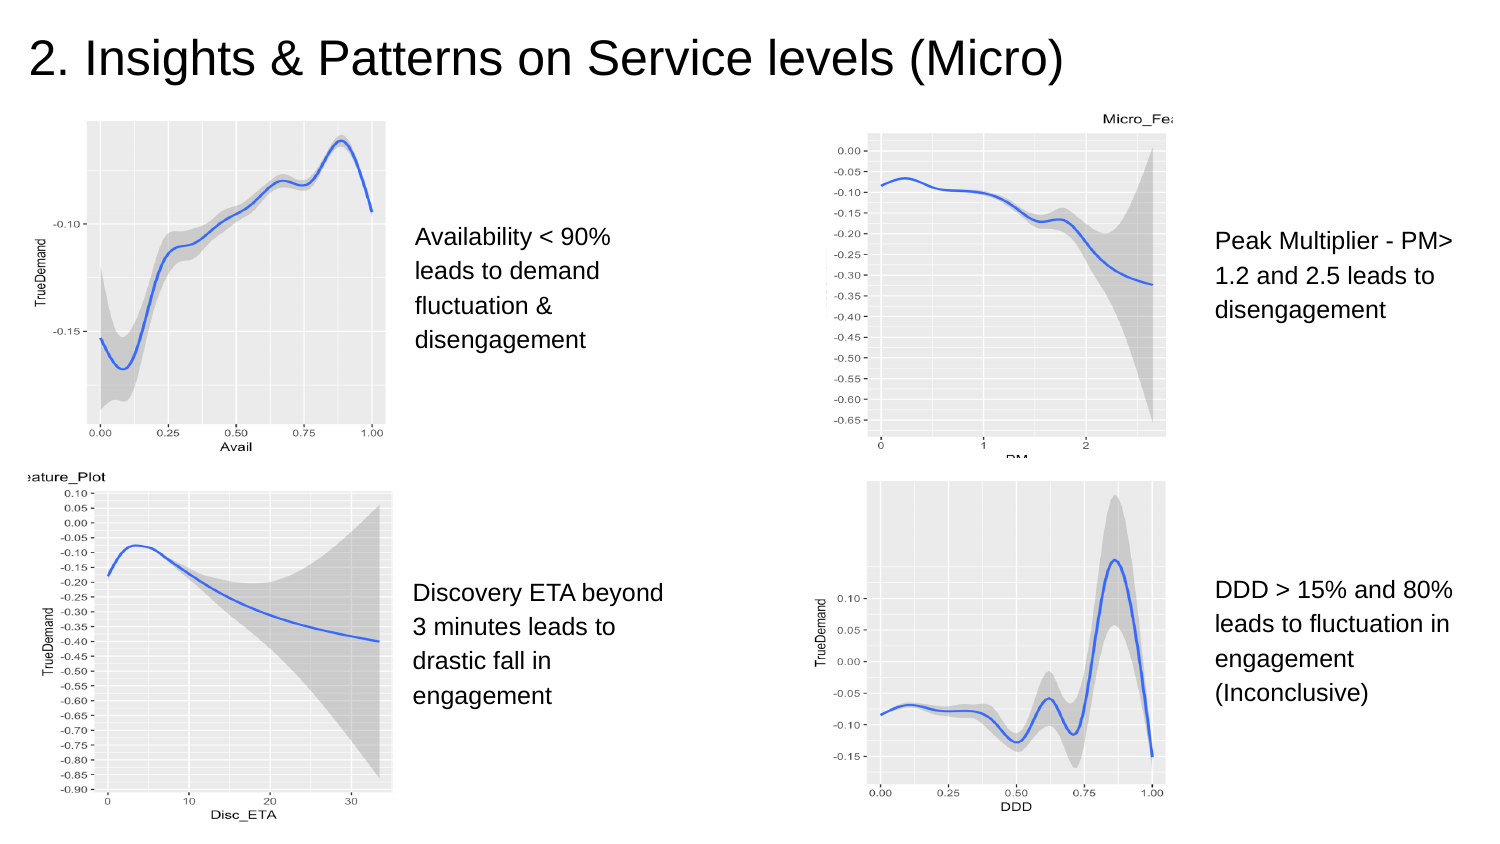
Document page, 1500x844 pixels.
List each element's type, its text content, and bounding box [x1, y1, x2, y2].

picture [27, 468, 398, 828]
list Discovery ETA beyond 3 minutes leads to drastic fall in engagement [403, 479, 684, 802]
list Peak Multiplier - PM> 1.2 and 2.5 leads to disengagement [1199, 110, 1486, 434]
list Availability < 90% leads to demand fluctuation & disengagement [403, 123, 686, 447]
title 2. Insights & Patterns on Service levels (Micro) [13, 10, 1477, 101]
picture [802, 110, 1173, 818]
list DDD > 15% and 80% leads to fluctuation in engagement (Inconclusive) [1199, 476, 1486, 800]
picture [27, 98, 398, 458]
